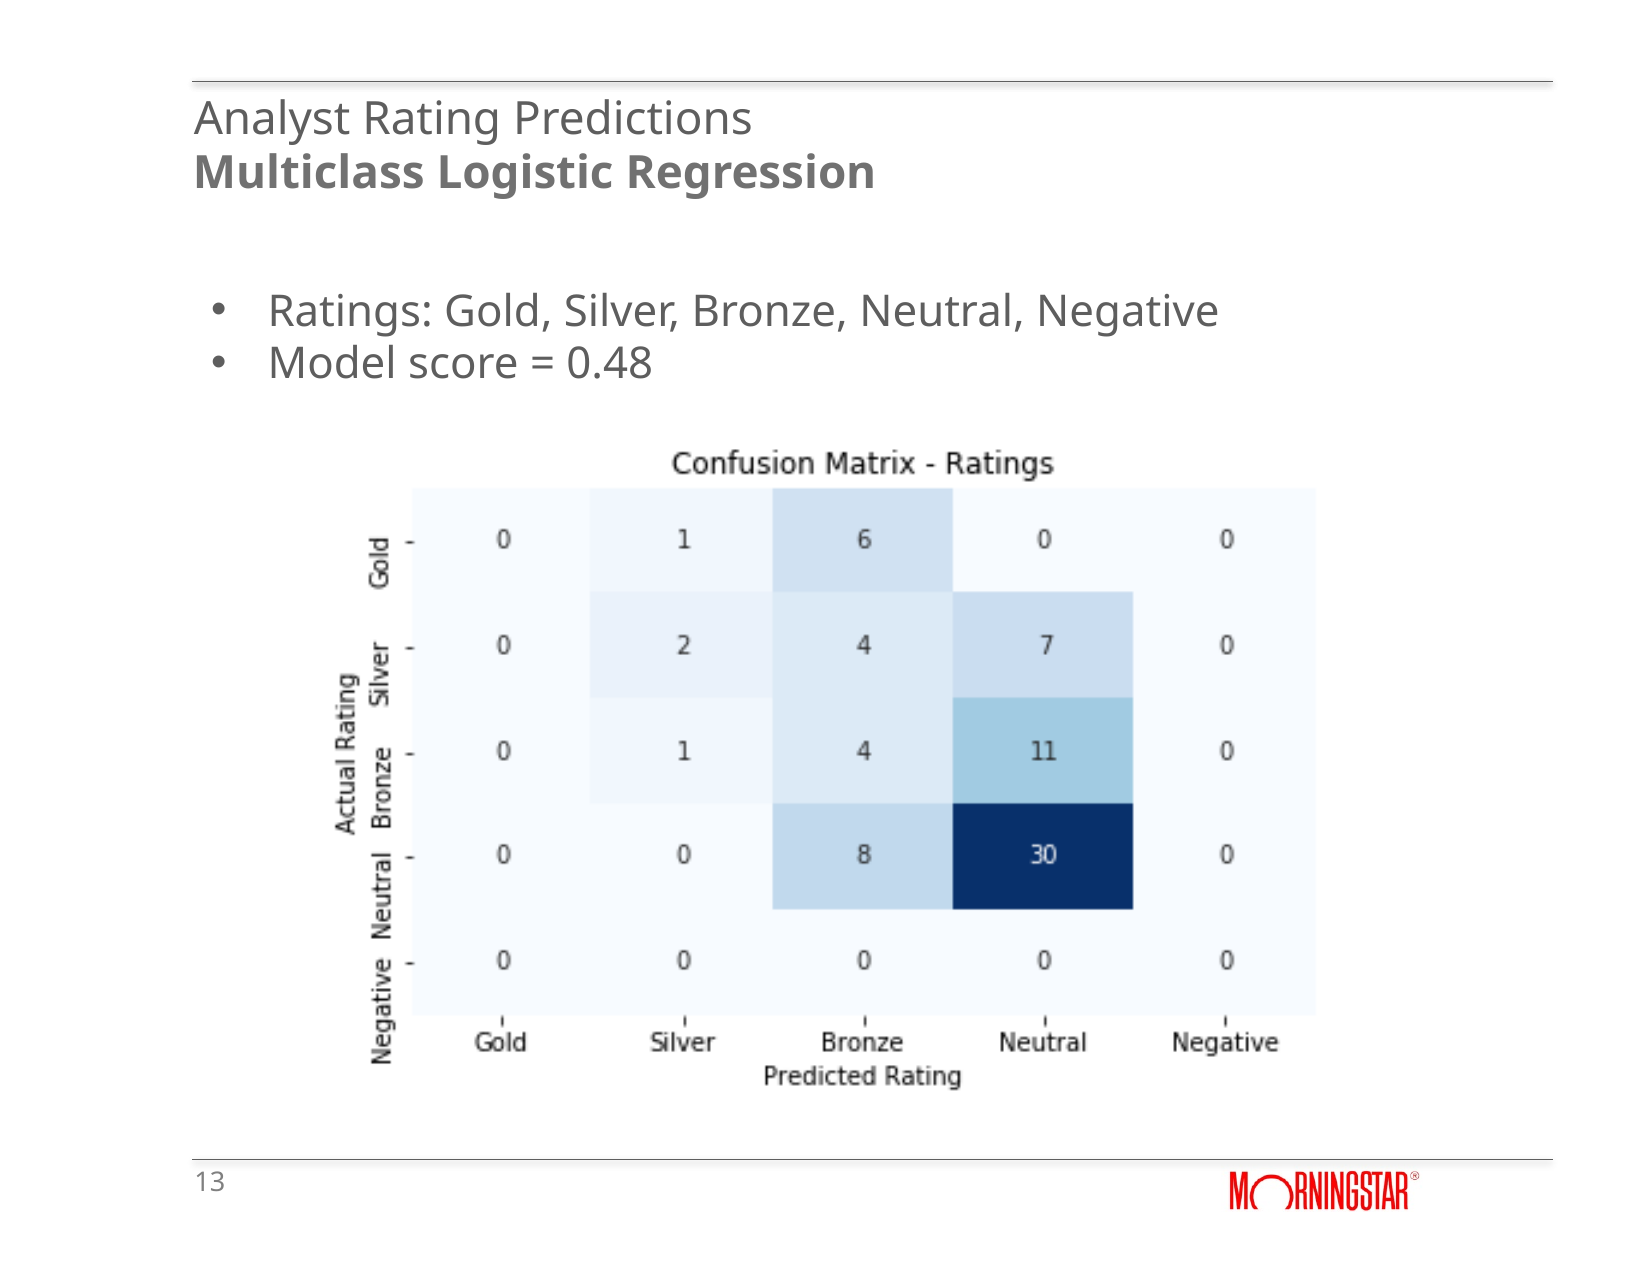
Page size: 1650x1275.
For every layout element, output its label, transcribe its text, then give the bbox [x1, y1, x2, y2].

picture [312, 424, 1351, 1117]
title Analyst Rating Predictions [193, 90, 1553, 144]
list Multiclass Logistic Regression [192, 151, 1554, 273]
picture [1221, 1164, 1423, 1212]
slide_number 13 [194, 1163, 271, 1230]
text_box Ratings: Gold, Silver, Bronze, Neutral, Negative Model score = 0.48 [196, 274, 1500, 500]
